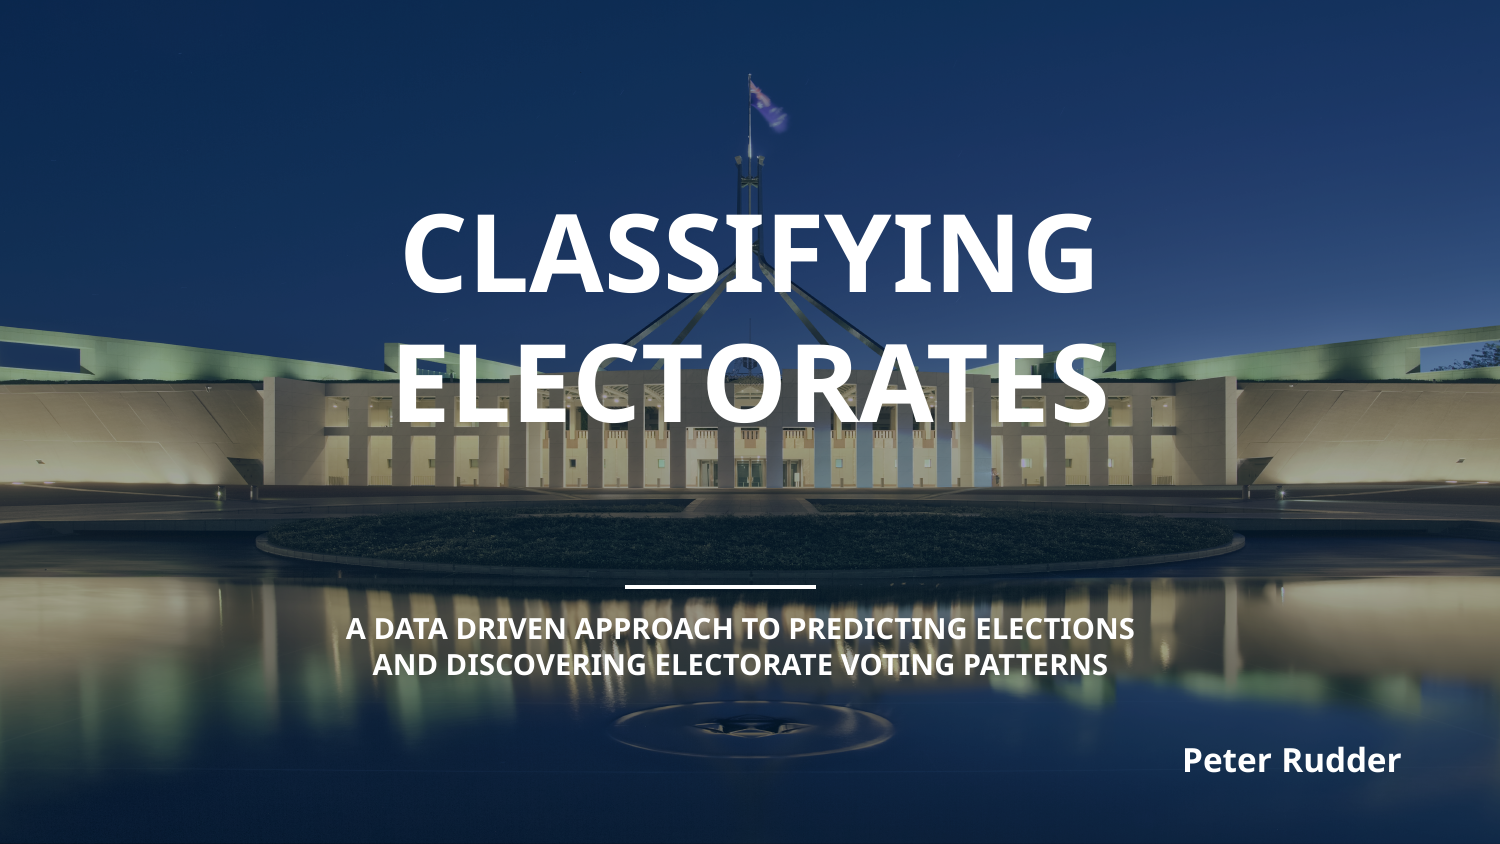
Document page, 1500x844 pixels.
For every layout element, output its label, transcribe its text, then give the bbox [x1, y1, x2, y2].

text_box Peter Rudder [1167, 732, 1449, 787]
picture [0, 0, 1500, 844]
title CLASSIFYING ELECTORATES [51, 122, 1449, 459]
text_box A DATA DRIVEN APPROACH TO PREDICTING ELECTIONS AND DISCOVERING ELECTORATE VOTING PATTERNS [330, 603, 1151, 689]
